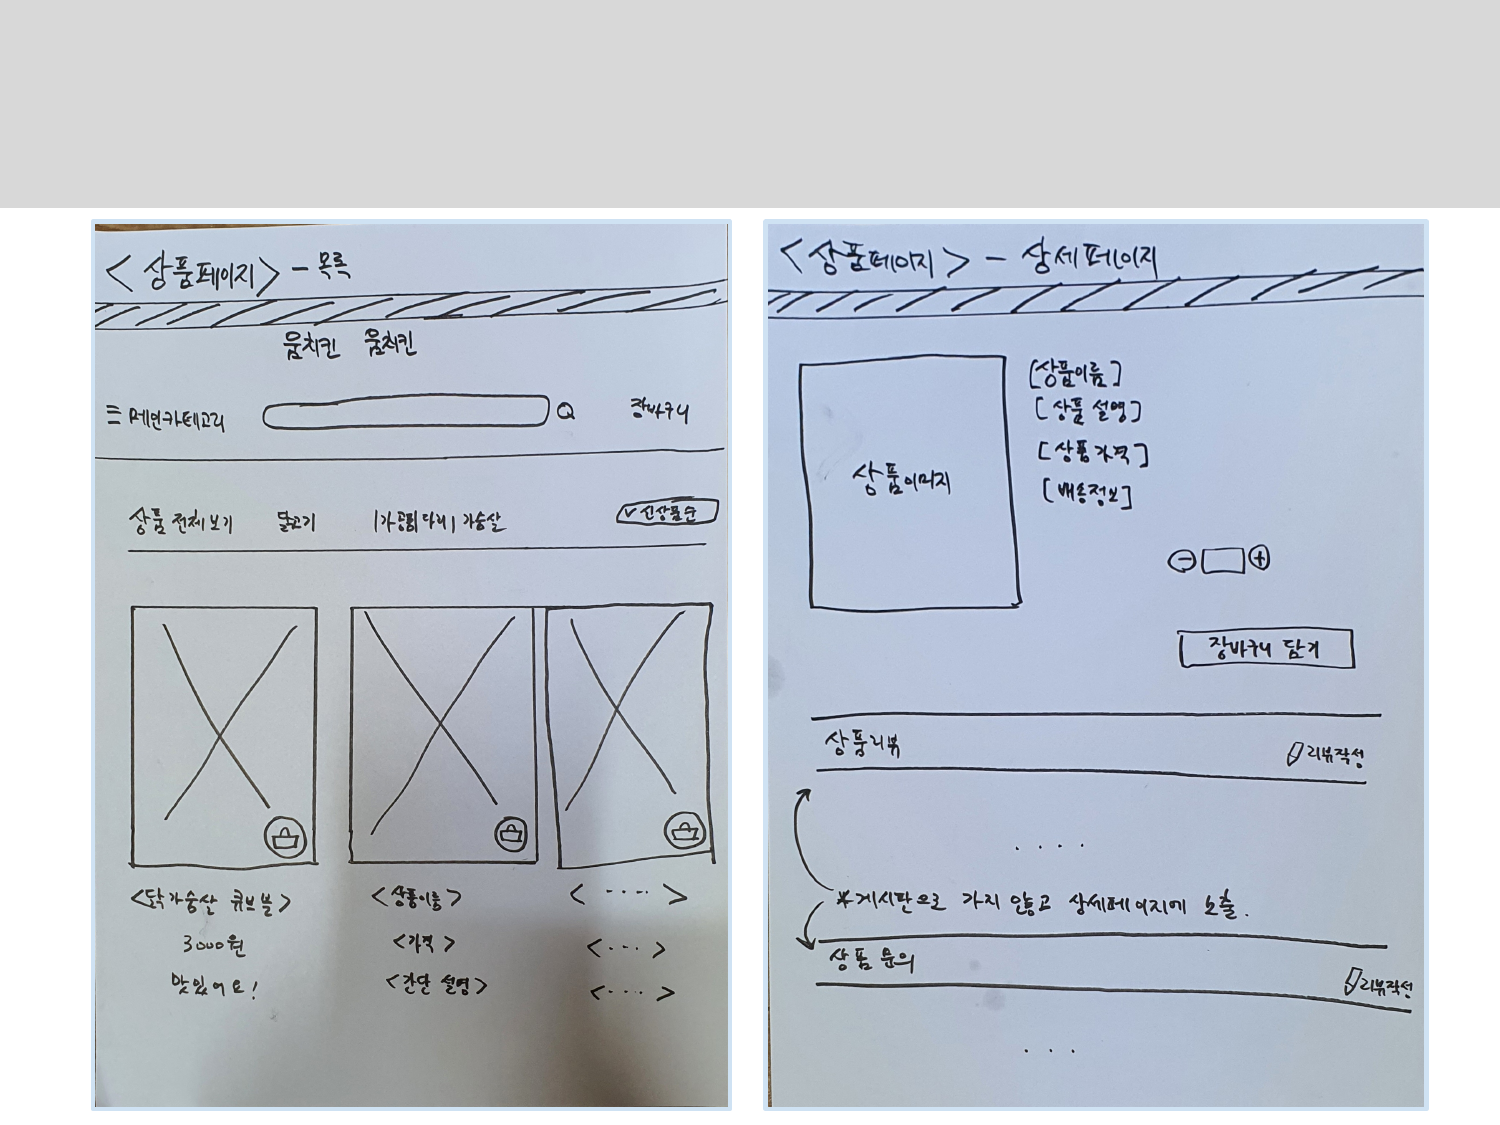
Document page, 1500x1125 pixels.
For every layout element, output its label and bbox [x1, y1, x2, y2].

picture [767, 223, 1425, 1107]
picture [95, 223, 728, 1107]
